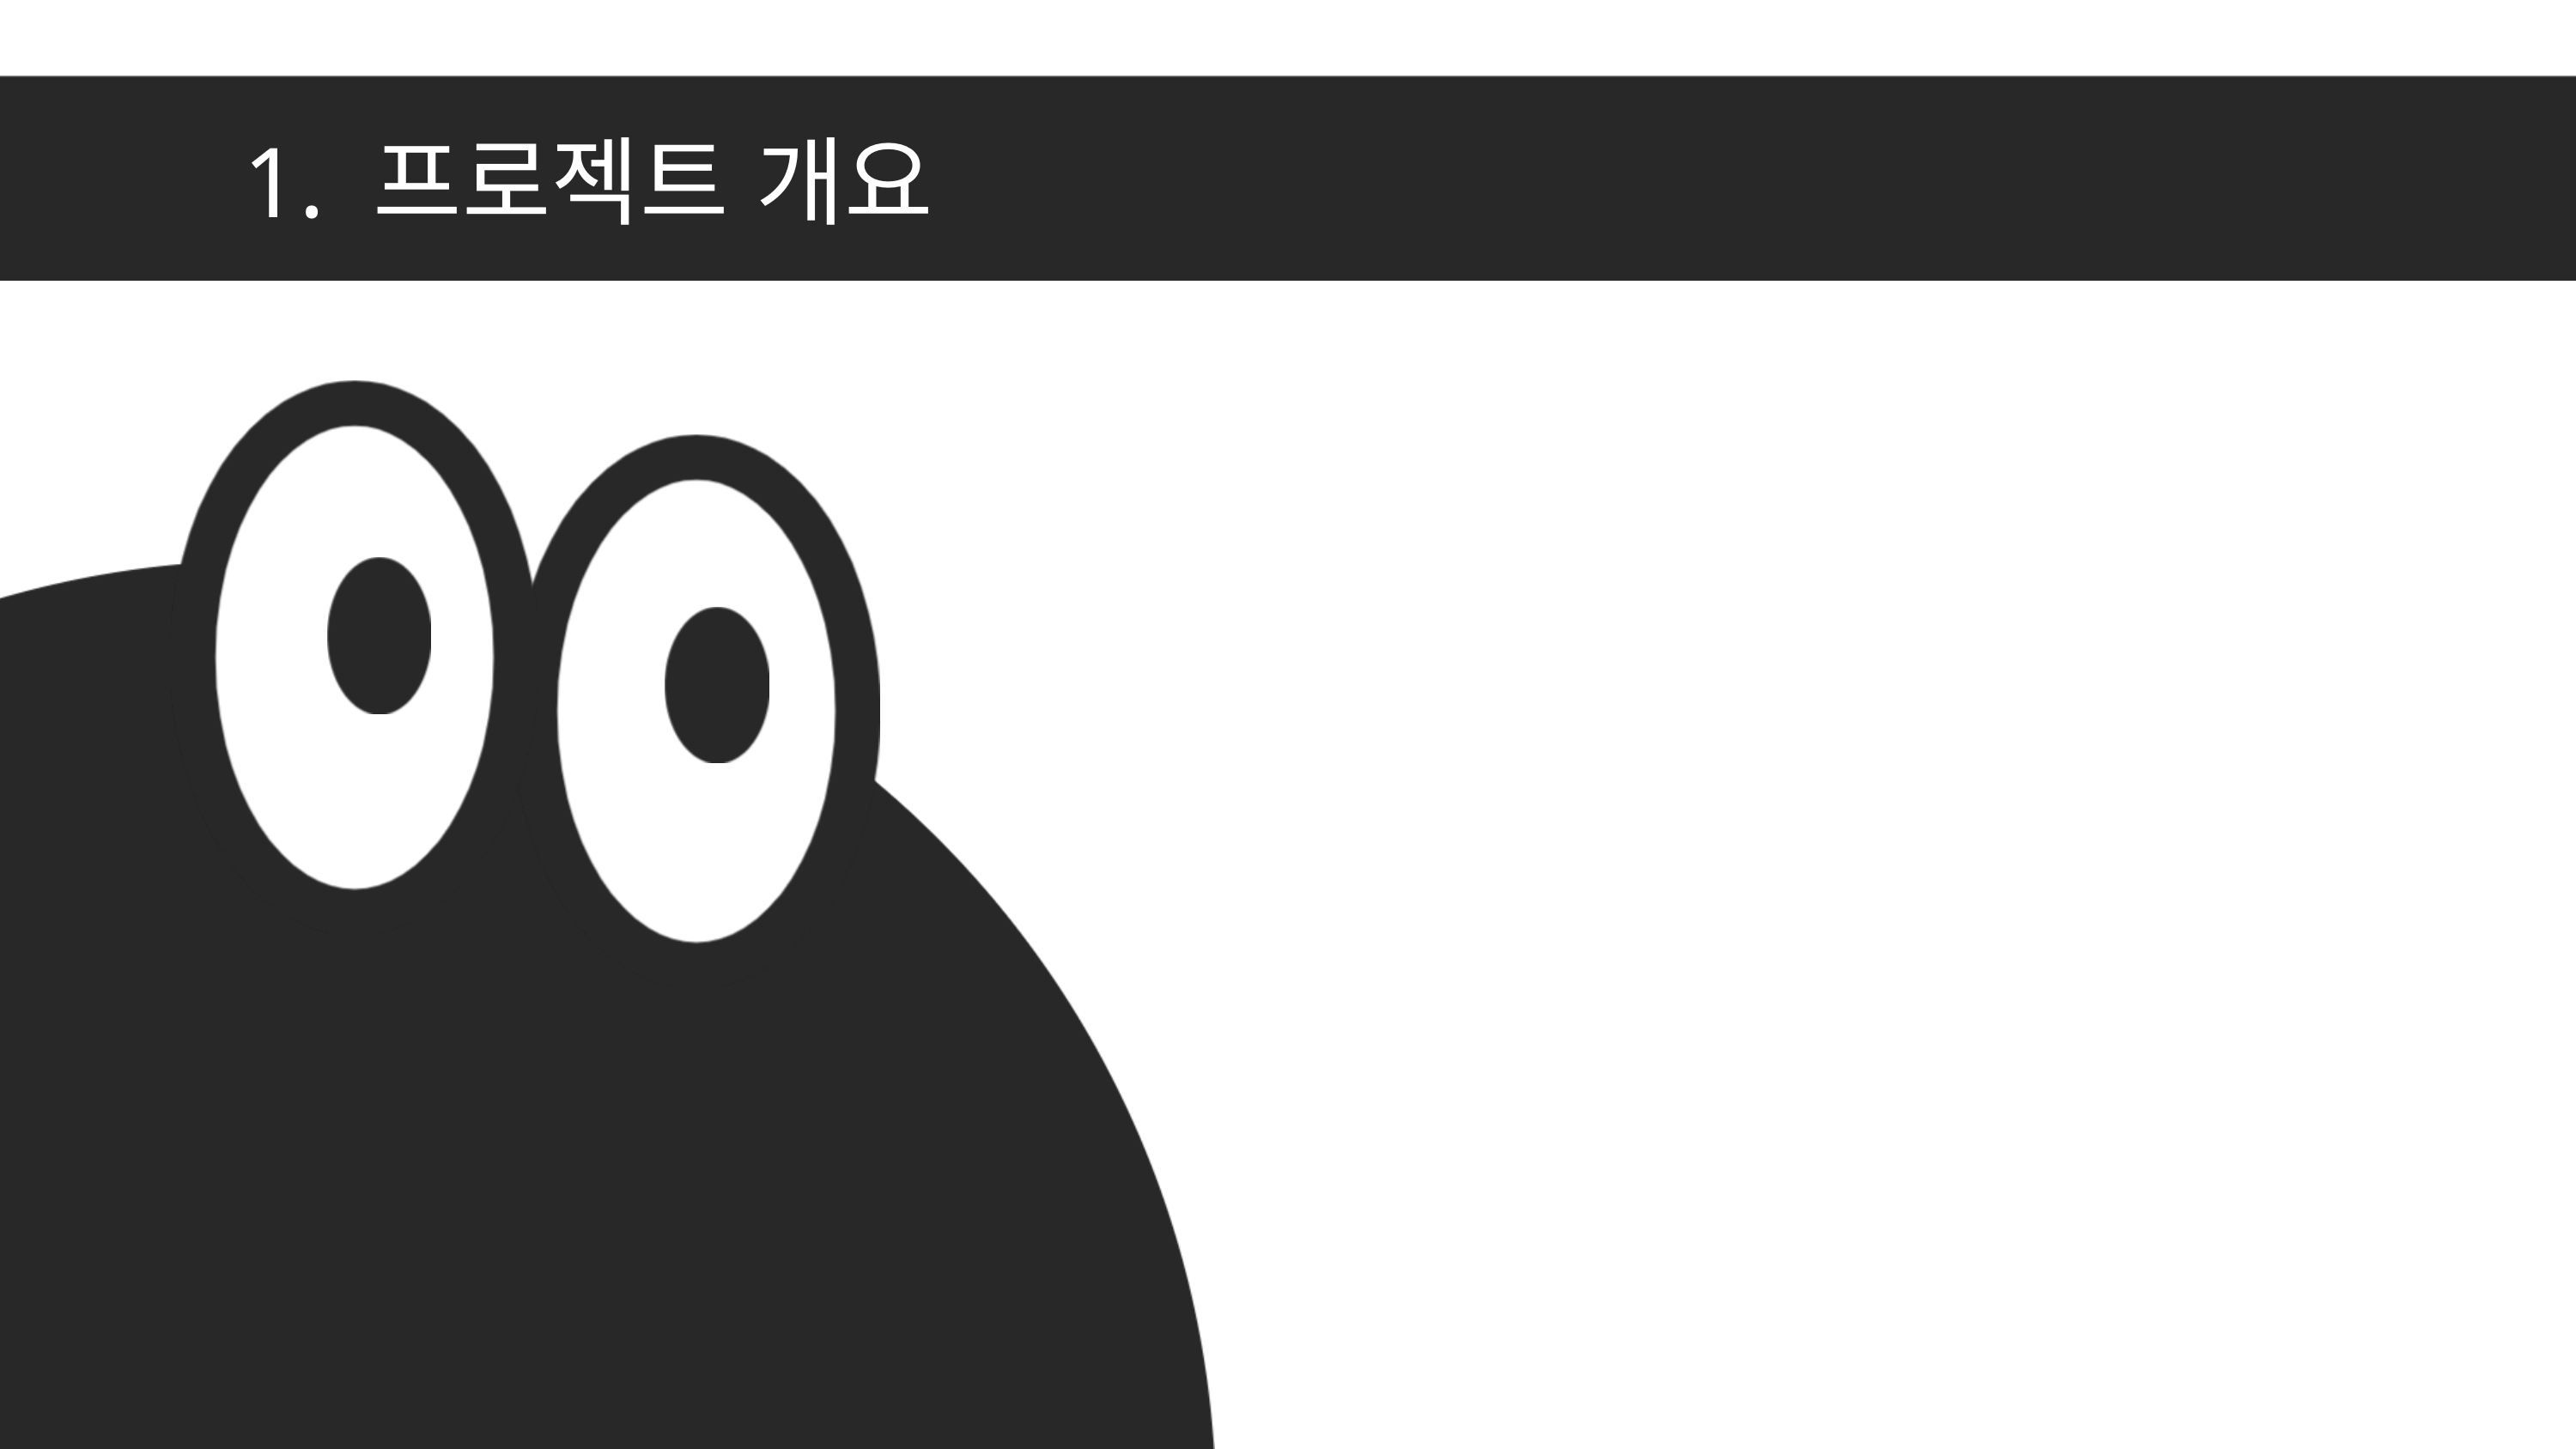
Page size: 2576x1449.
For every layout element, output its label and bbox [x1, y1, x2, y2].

picture [0, 76, 2576, 281]
picture [0, 380, 1215, 1449]
